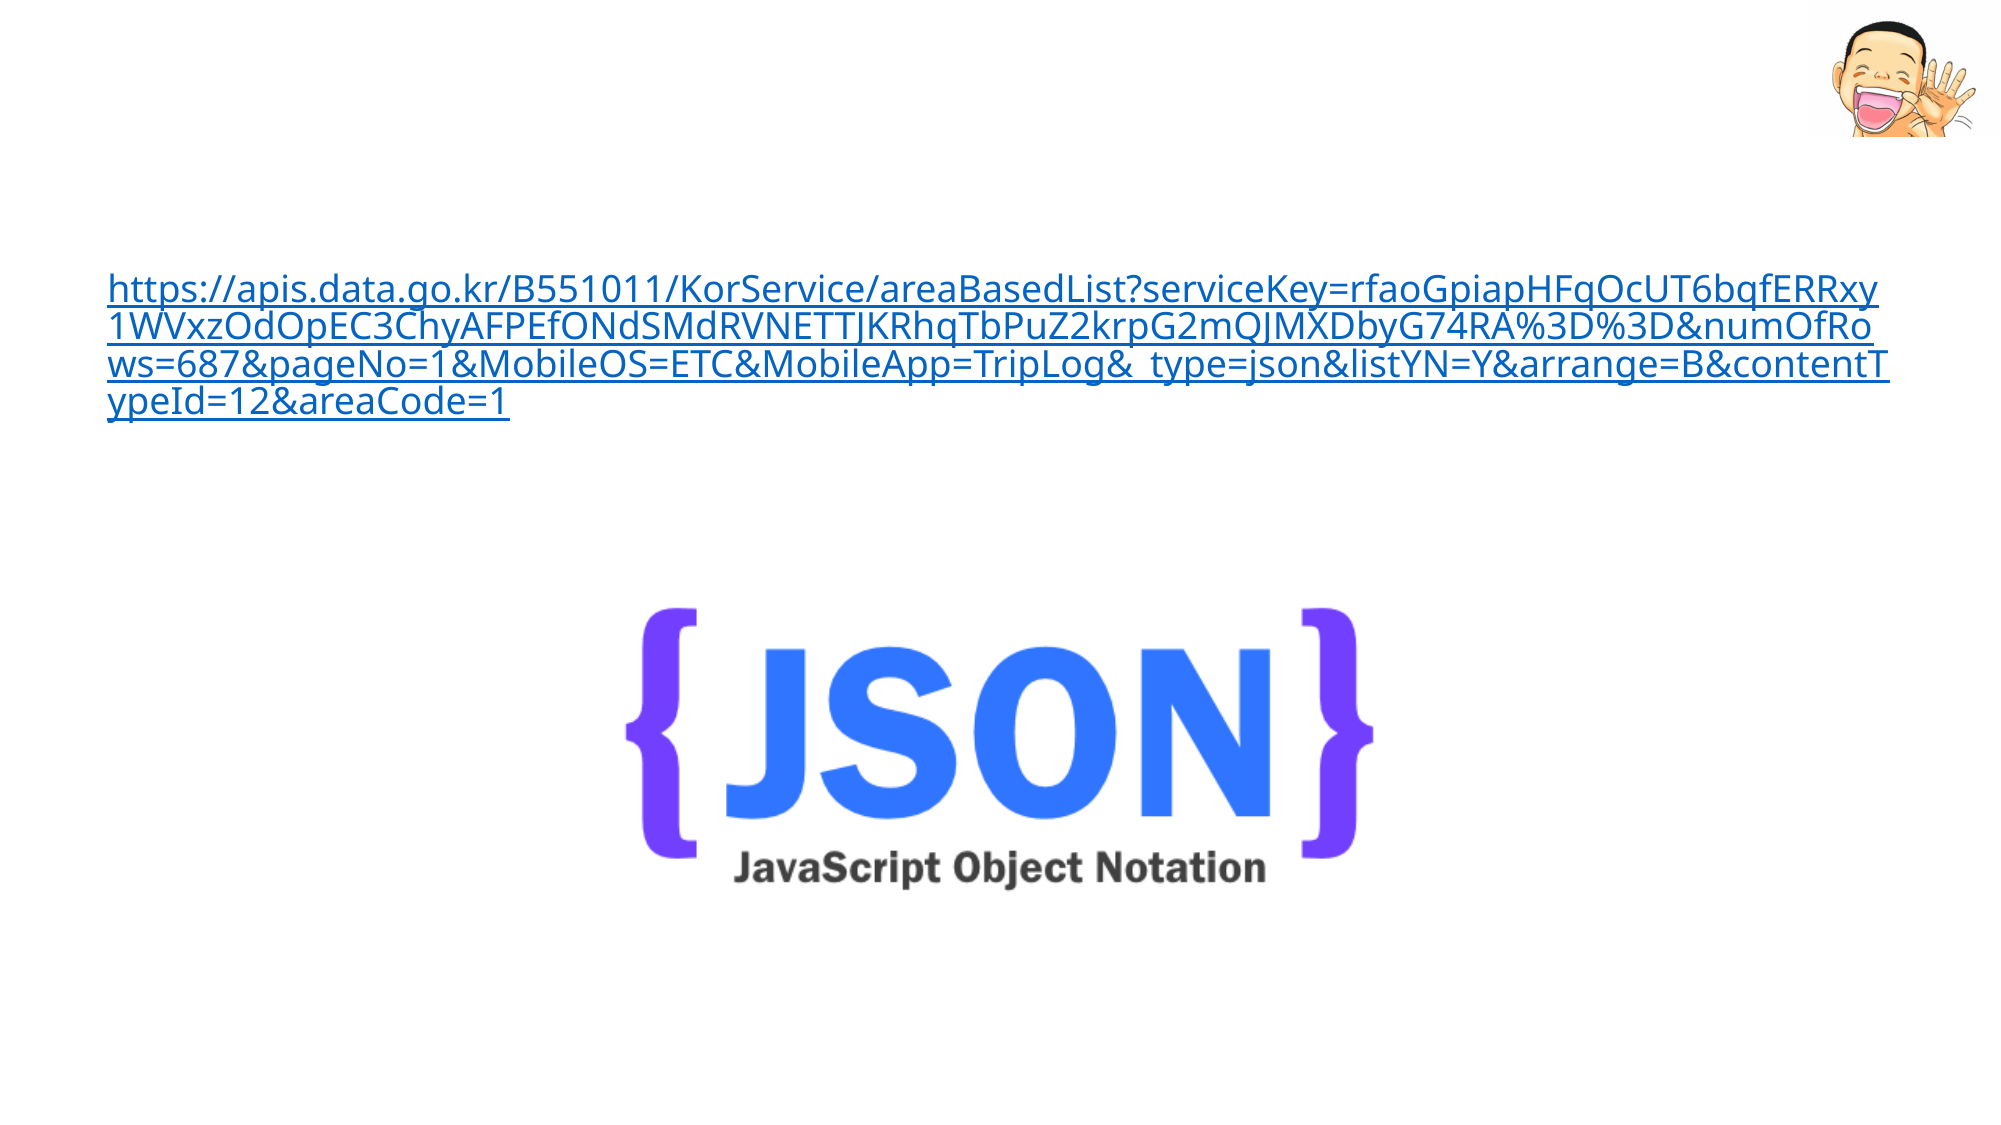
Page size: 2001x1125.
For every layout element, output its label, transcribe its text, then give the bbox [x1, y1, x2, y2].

text_box https://apis.data.go.kr/B551011/KorService/areaBasedList?serviceKey=rfaoGpiapHFqOcUT6bqfERRxy1WVxzOdOpEC3ChyAFPEfONdSMdRVNETTJKRhqTbPuZ2krpG2mQJMXDbyG74RA%3D%3D&numOfRows=687&pageNo=1&MobileOS=ETC&MobileApp=TripLog&_type=json&listYN=Y&arrange=B&contentTypeId=12&areaCode=1 [92, 257, 1908, 324]
picture [599, 591, 1400, 909]
picture [1808, 0, 2000, 137]
